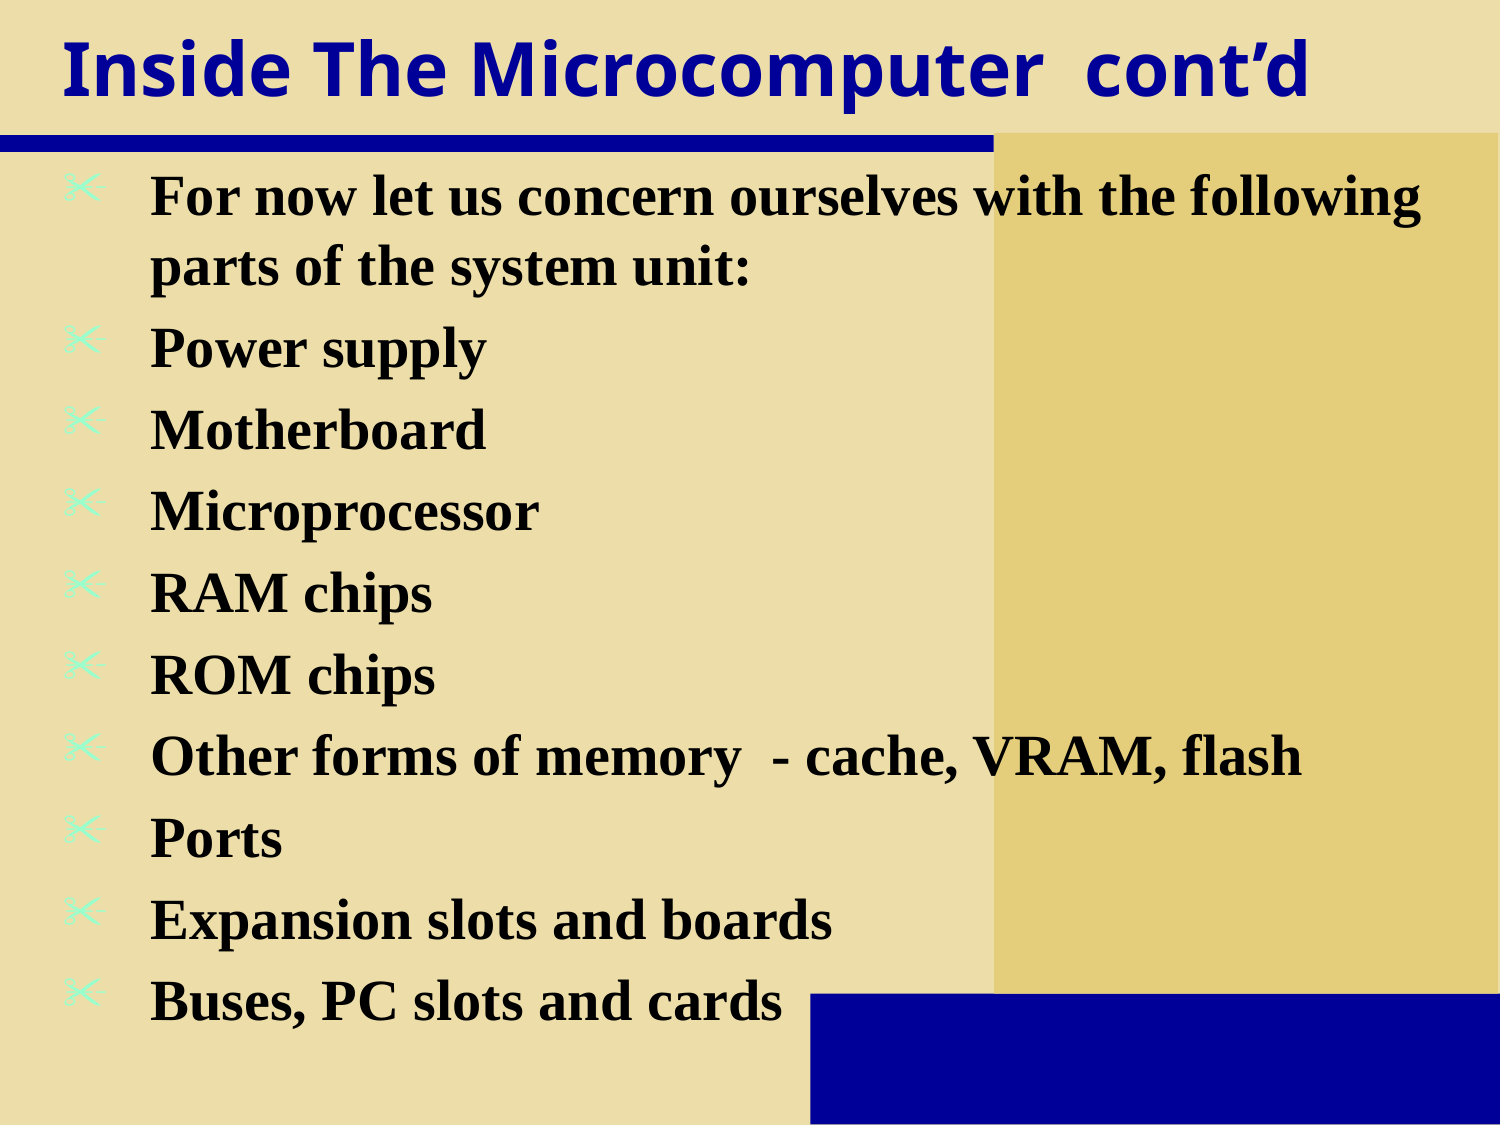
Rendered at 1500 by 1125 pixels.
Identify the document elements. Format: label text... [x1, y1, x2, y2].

list For now let us concern ourselves with the following parts of the system unit: Power supply Motherboard Microprocessor RAM chips ROM chips Other forms of memory - cache, VRAM, flash Ports Expansion slots and boards Buses, PC slots and cards [47, 149, 1457, 1063]
title Inside The Microcomputer cont’d [47, 0, 1456, 133]
